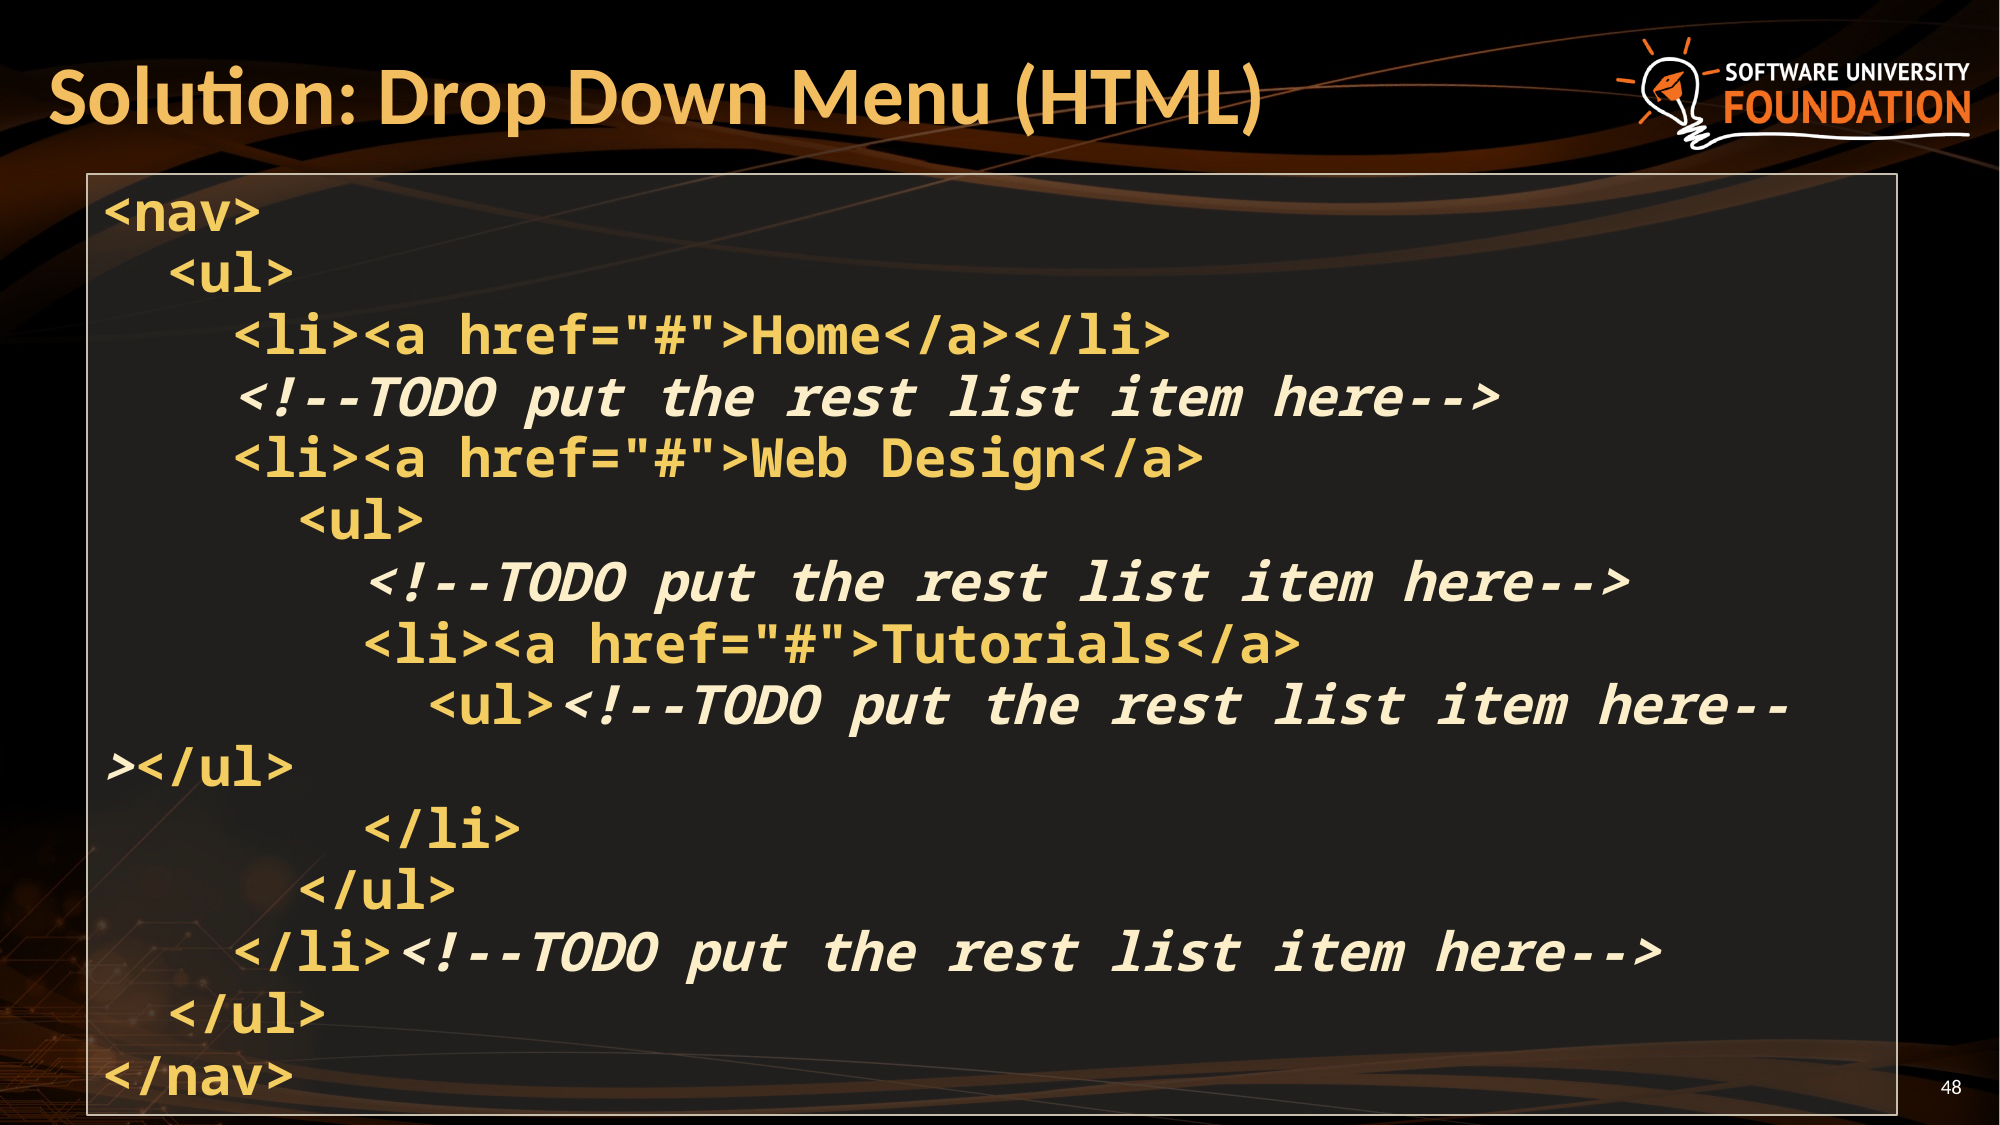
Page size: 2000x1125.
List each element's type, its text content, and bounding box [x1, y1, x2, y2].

slide_number 48 [1898, 1070, 1968, 1103]
title Solution: Drop Down Menu (HTML) [30, 6, 1602, 189]
text_box <nav> <ul> <li><a href="#">Home</a></li> <!--TODO put the rest list item here--> <li><a href="#">Web Design</a> <ul> <!--TODO put the rest list item here--> <li><a href="#">Tutorials</a> <ul><!--TODO put the rest list item here--></ul> </li> </ul> </li><!--TODO put the rest list item here--> </ul> </nav> [87, 174, 1898, 1115]
picture [0, 0, 2000, 1125]
